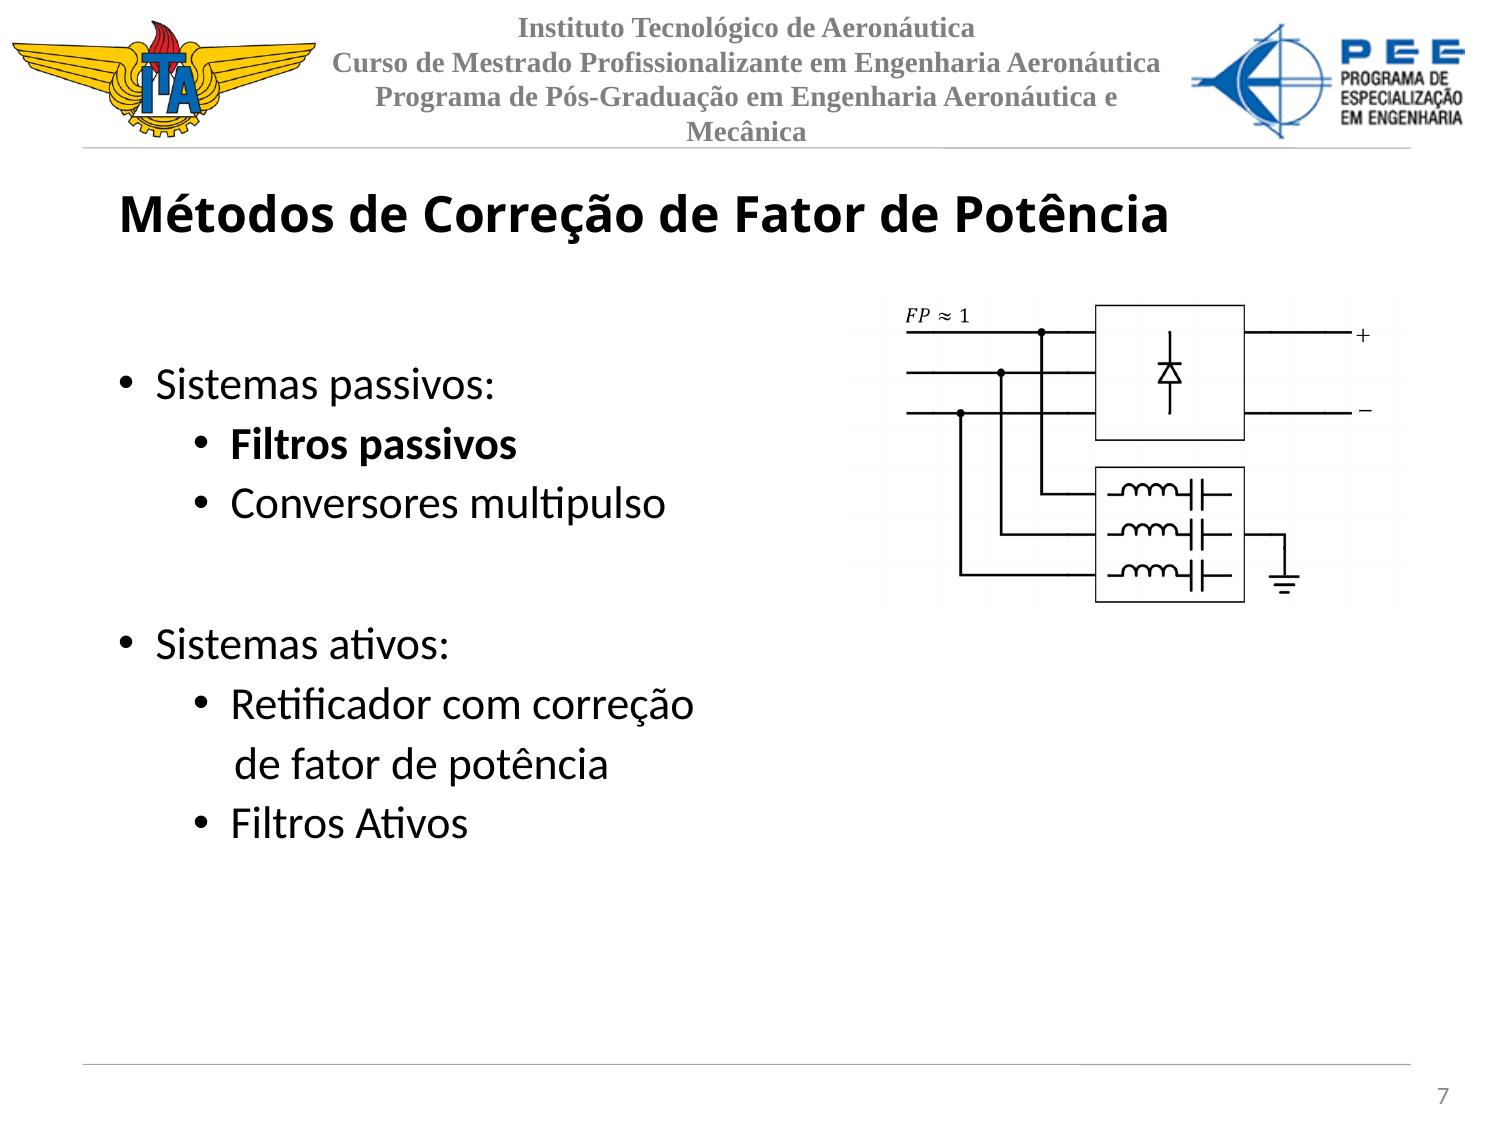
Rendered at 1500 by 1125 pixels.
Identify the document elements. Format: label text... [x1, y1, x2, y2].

picture [1191, 23, 1465, 141]
slide_number 7 [1127, 1064, 1465, 1124]
picture [847, 295, 1411, 613]
title Métodos de Correção de Fator de Potência [103, 177, 1397, 256]
picture [12, 20, 316, 138]
list Sistemas passivos: Filtros passivos Conversores multipulso Sistemas ativos: Retificador com correção de fator de potência Filtros Ativos [103, 276, 1397, 1054]
text_box Instituto Tecnológico de Aeronáutica Curso de Mestrado Profissionalizante em Engenharia Aeronáutica Programa de Pós-Graduação em Engenharia Aeronáutica e Mecânica [312, 0, 1182, 156]
